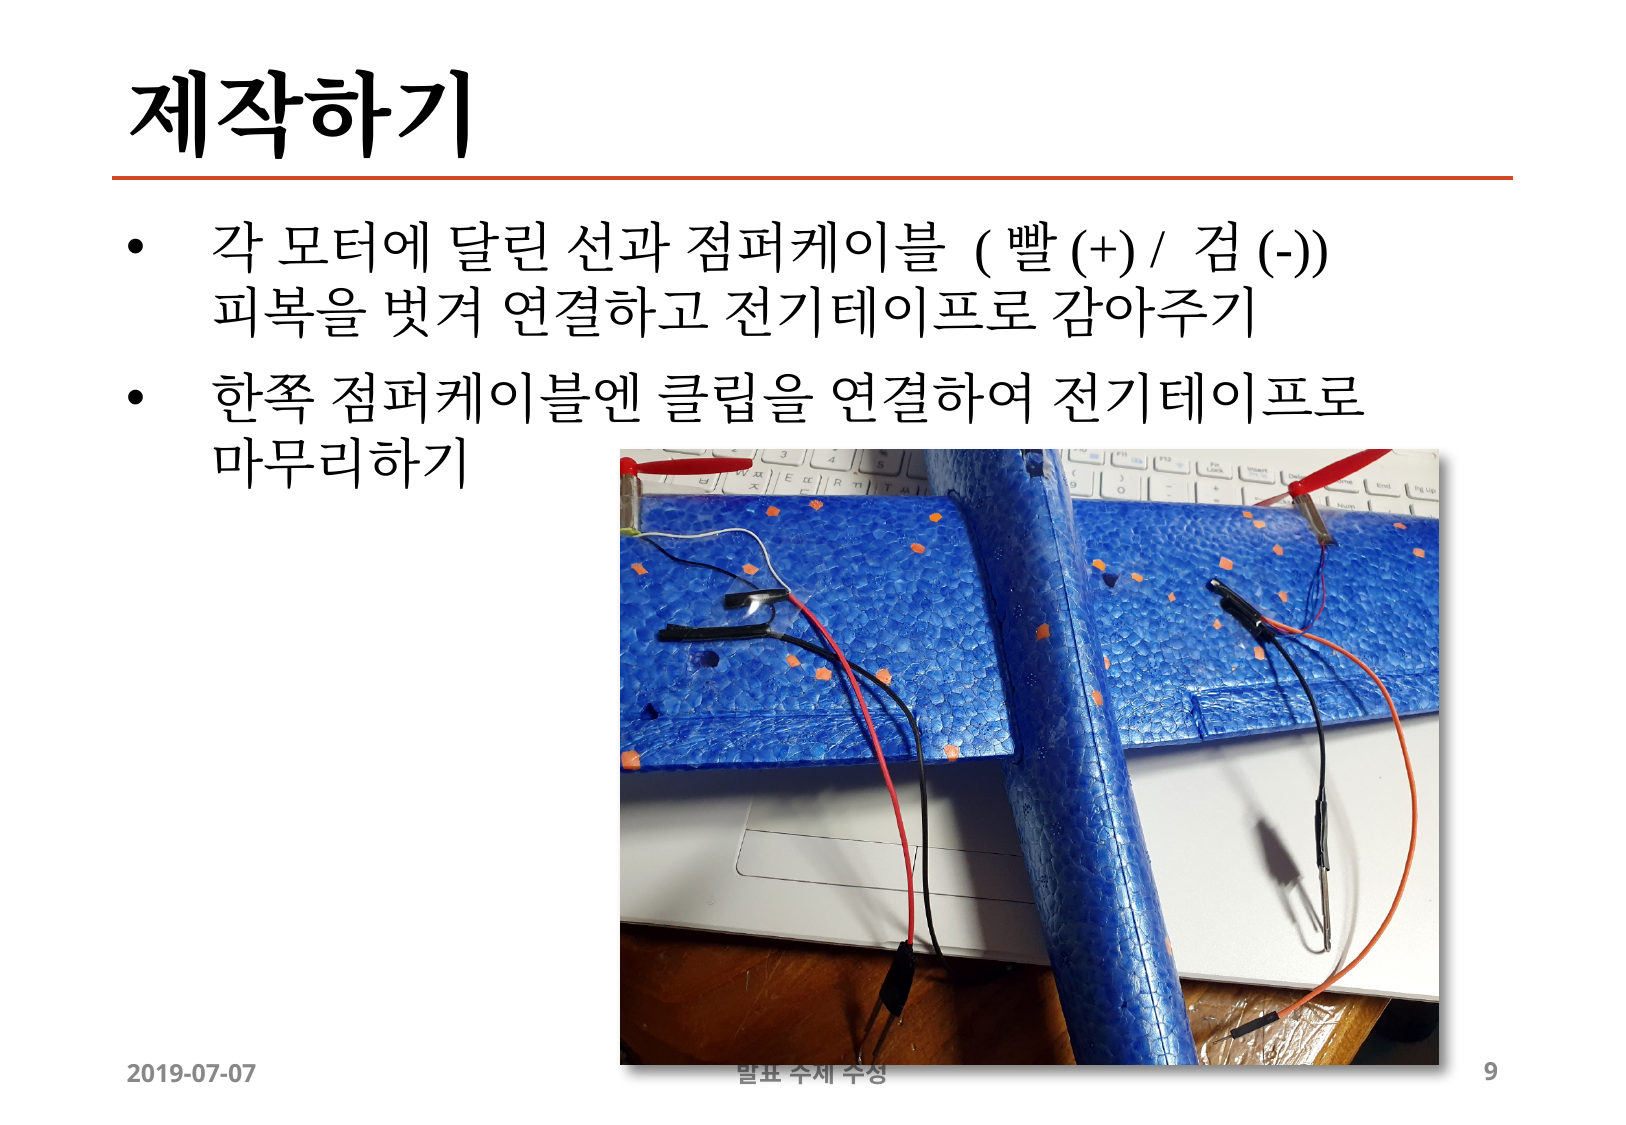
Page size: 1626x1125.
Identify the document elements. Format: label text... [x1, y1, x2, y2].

slide_number ‹#› [1433, 1042, 1514, 1103]
list 각 모터에 달린 선과 점퍼케이블 (빨(+) / 검(-)) 피복을 벗겨 연결하고 전기테이프로 감아주기 한쪽 점퍼케이블엔 클립을 연결하여 전기테이프로 마무리하기 [111, 205, 1514, 1014]
footer 발표 주제 수정 [538, 1042, 1087, 1103]
title 제작하기 [111, 59, 1514, 179]
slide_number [111, 1042, 303, 1103]
picture [620, 449, 1439, 1065]
